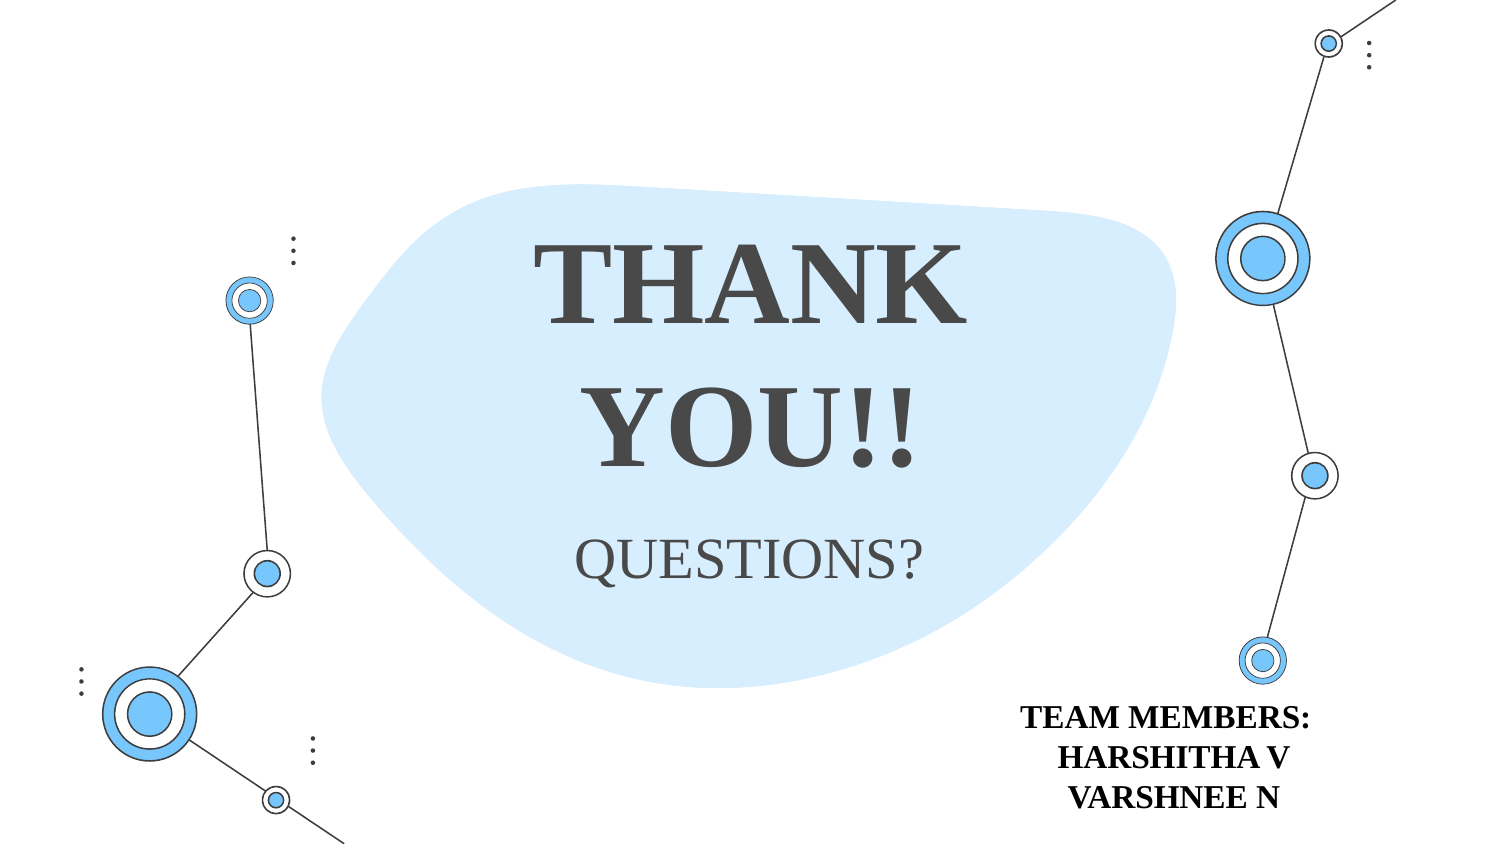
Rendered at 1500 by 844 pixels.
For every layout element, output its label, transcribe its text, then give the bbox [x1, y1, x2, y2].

title THANK YOU!! [430, 228, 1071, 467]
subtitle QUESTIONS? [529, 504, 969, 621]
text_box TEAM MEMBERS: HARSHITHA V VARSHNEE N [981, 687, 1359, 823]
